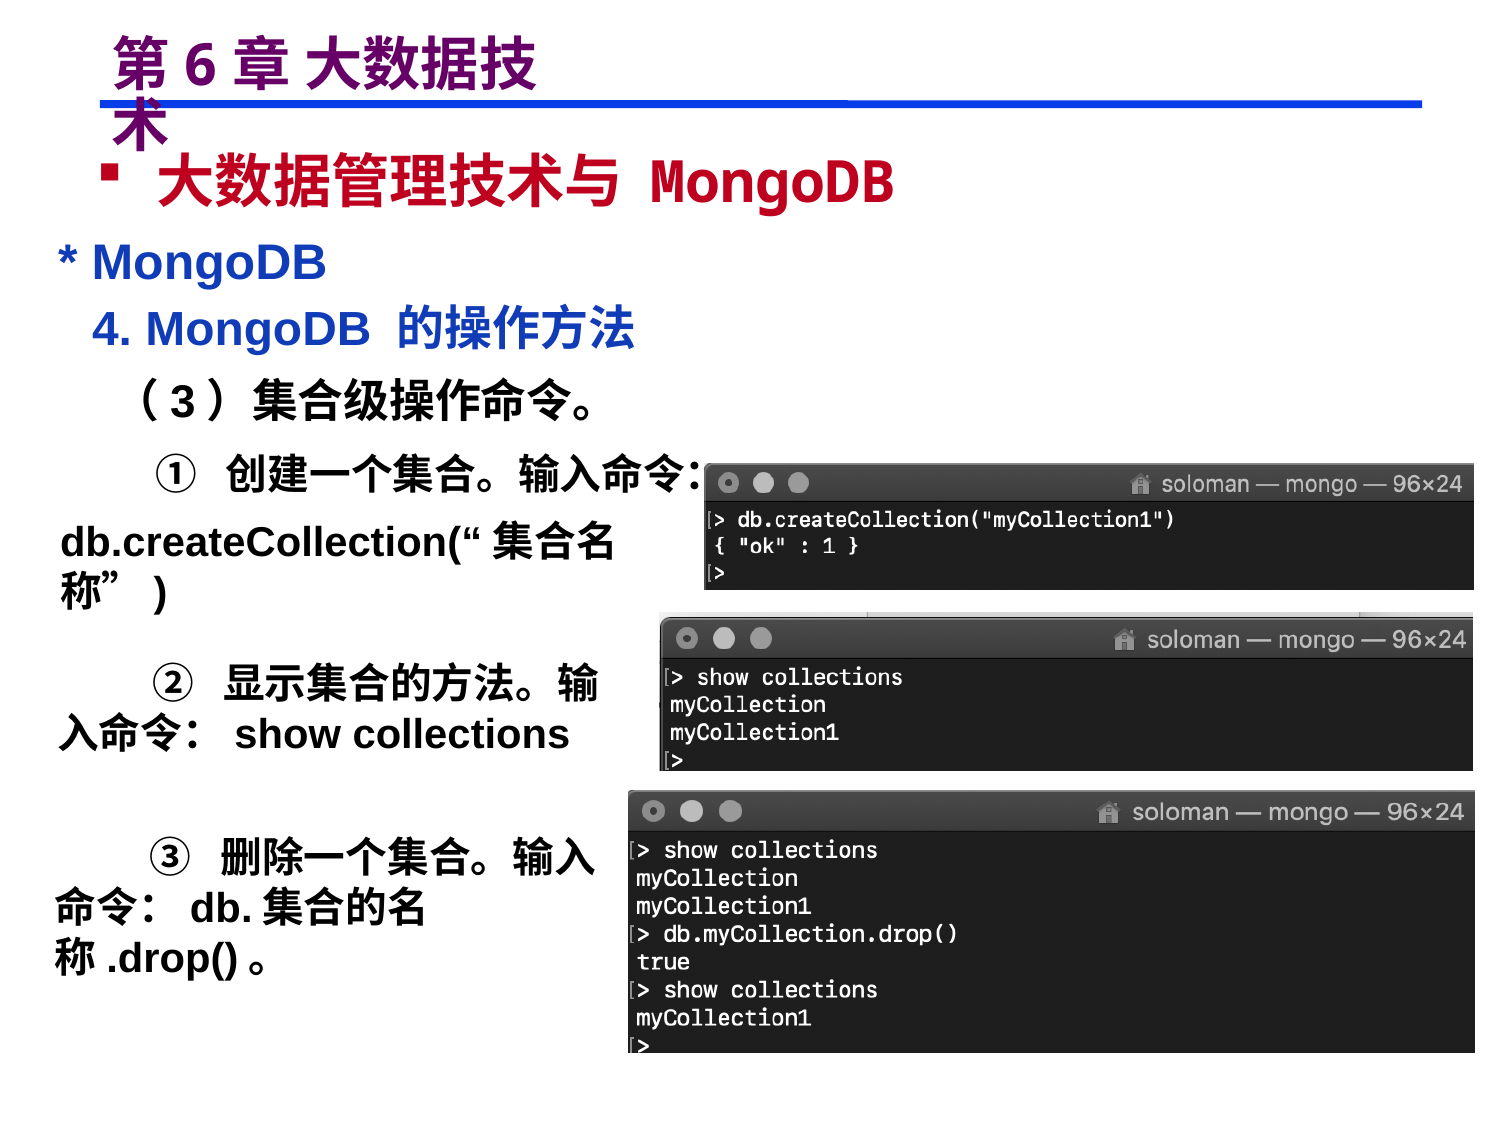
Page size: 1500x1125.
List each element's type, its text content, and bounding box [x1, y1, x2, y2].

picture [658, 611, 1473, 771]
text_box 4. MongoDB 的操作方法 （3）集合级操作命令。 [24, 289, 1480, 436]
title 第6章 大数据技术 [100, 32, 593, 136]
text_box ② 显示集合的方法。输入命令：show collections [42, 649, 629, 770]
text_box * MongoDB [15, 221, 1173, 289]
picture [628, 790, 1475, 1054]
picture [703, 463, 1475, 590]
text_box ③ 删除一个集合。输入命令：db.集合的名称.drop()。 [39, 823, 623, 944]
text_box 大数据管理技术与 MongoDB [81, 136, 942, 219]
text_box ① 创建一个集合。输入命令： db.createCollection(“集合名称”) [45, 440, 701, 645]
